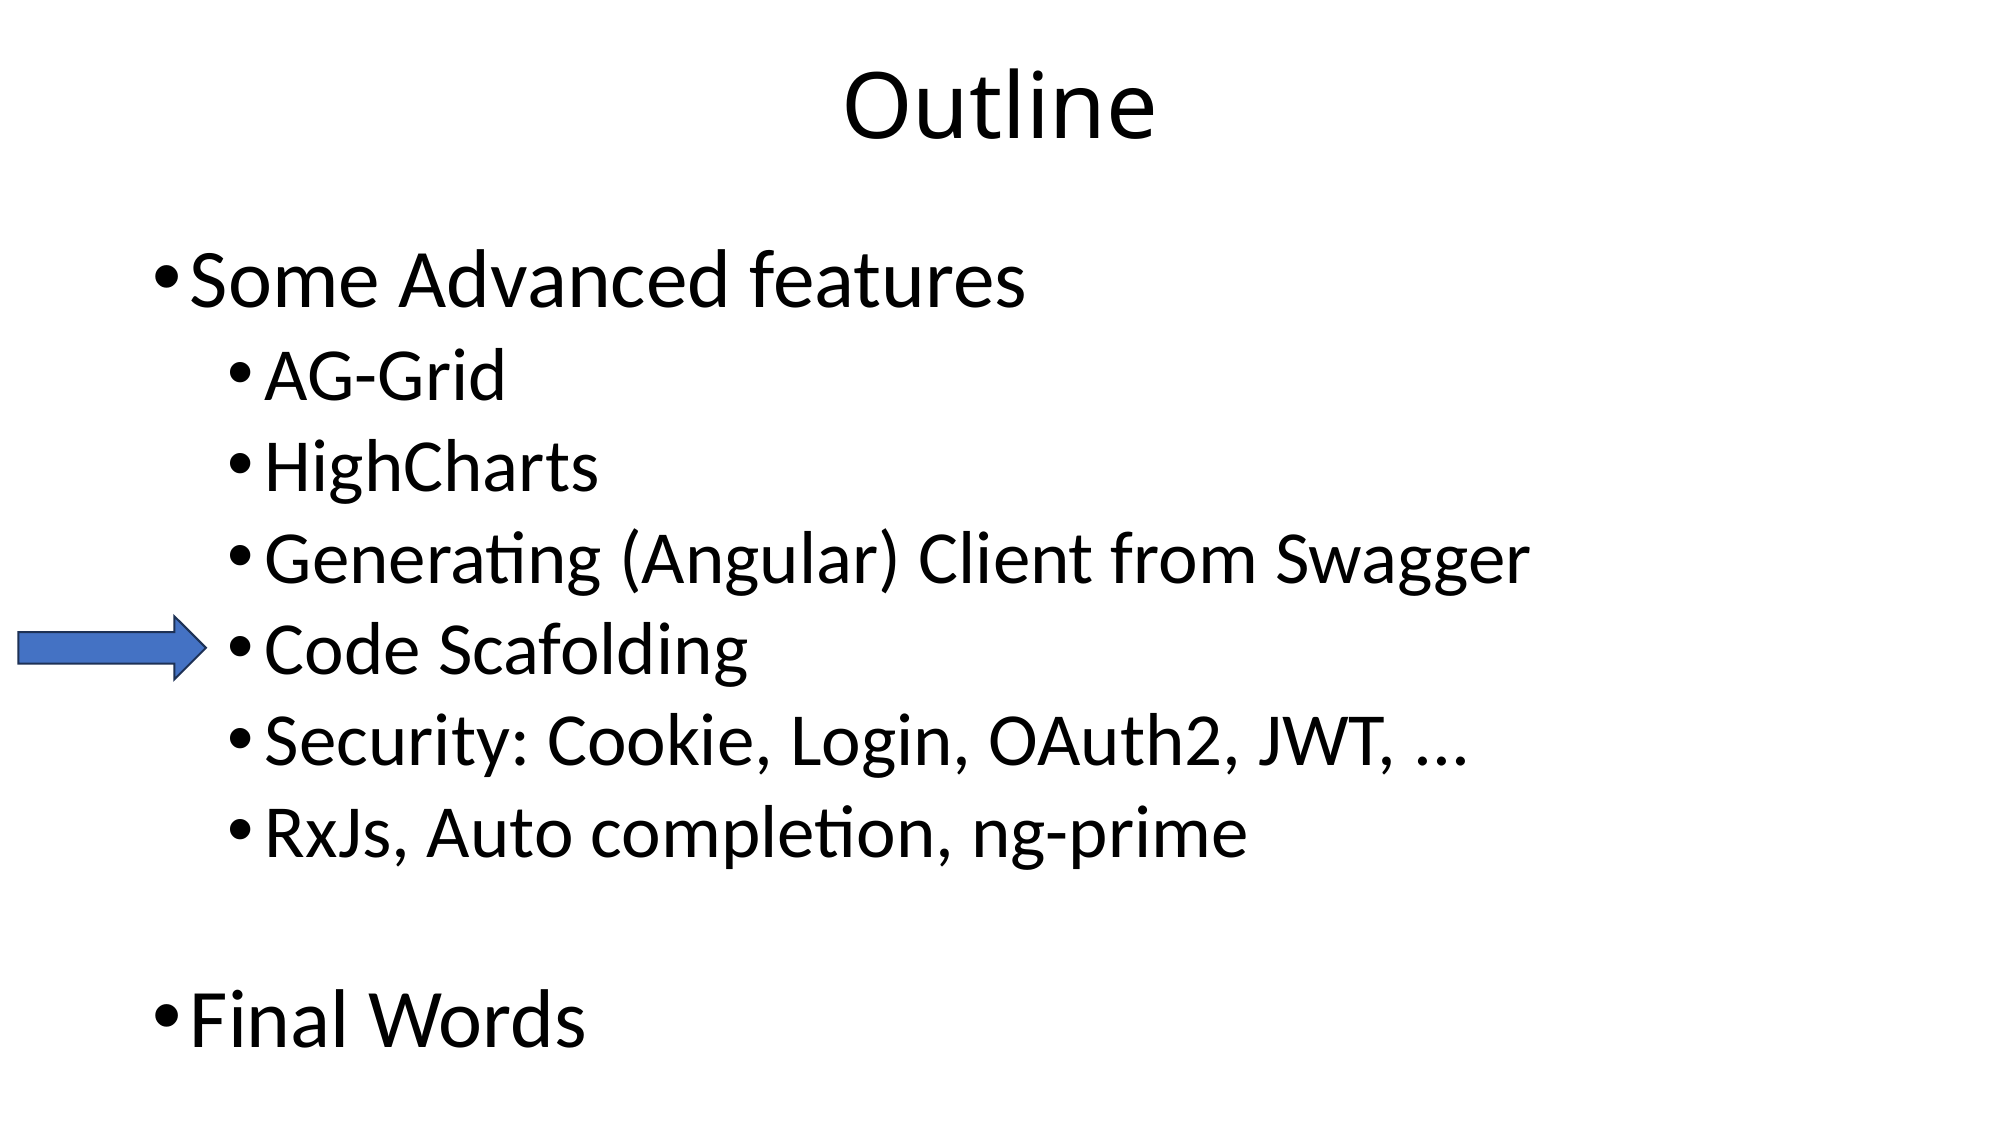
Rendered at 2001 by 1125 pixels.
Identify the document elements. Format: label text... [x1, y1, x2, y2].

list Some Advanced features AG-Grid HighCharts Generating (Angular) Client from Swagger Code Scafolding Security: Cookie, Login, OAuth2, JWT, ... RxJs, Auto completion, ng-prime Final Words [137, 227, 1863, 1106]
title Outline [137, 0, 1863, 218]
text_box [17, 613, 208, 682]
